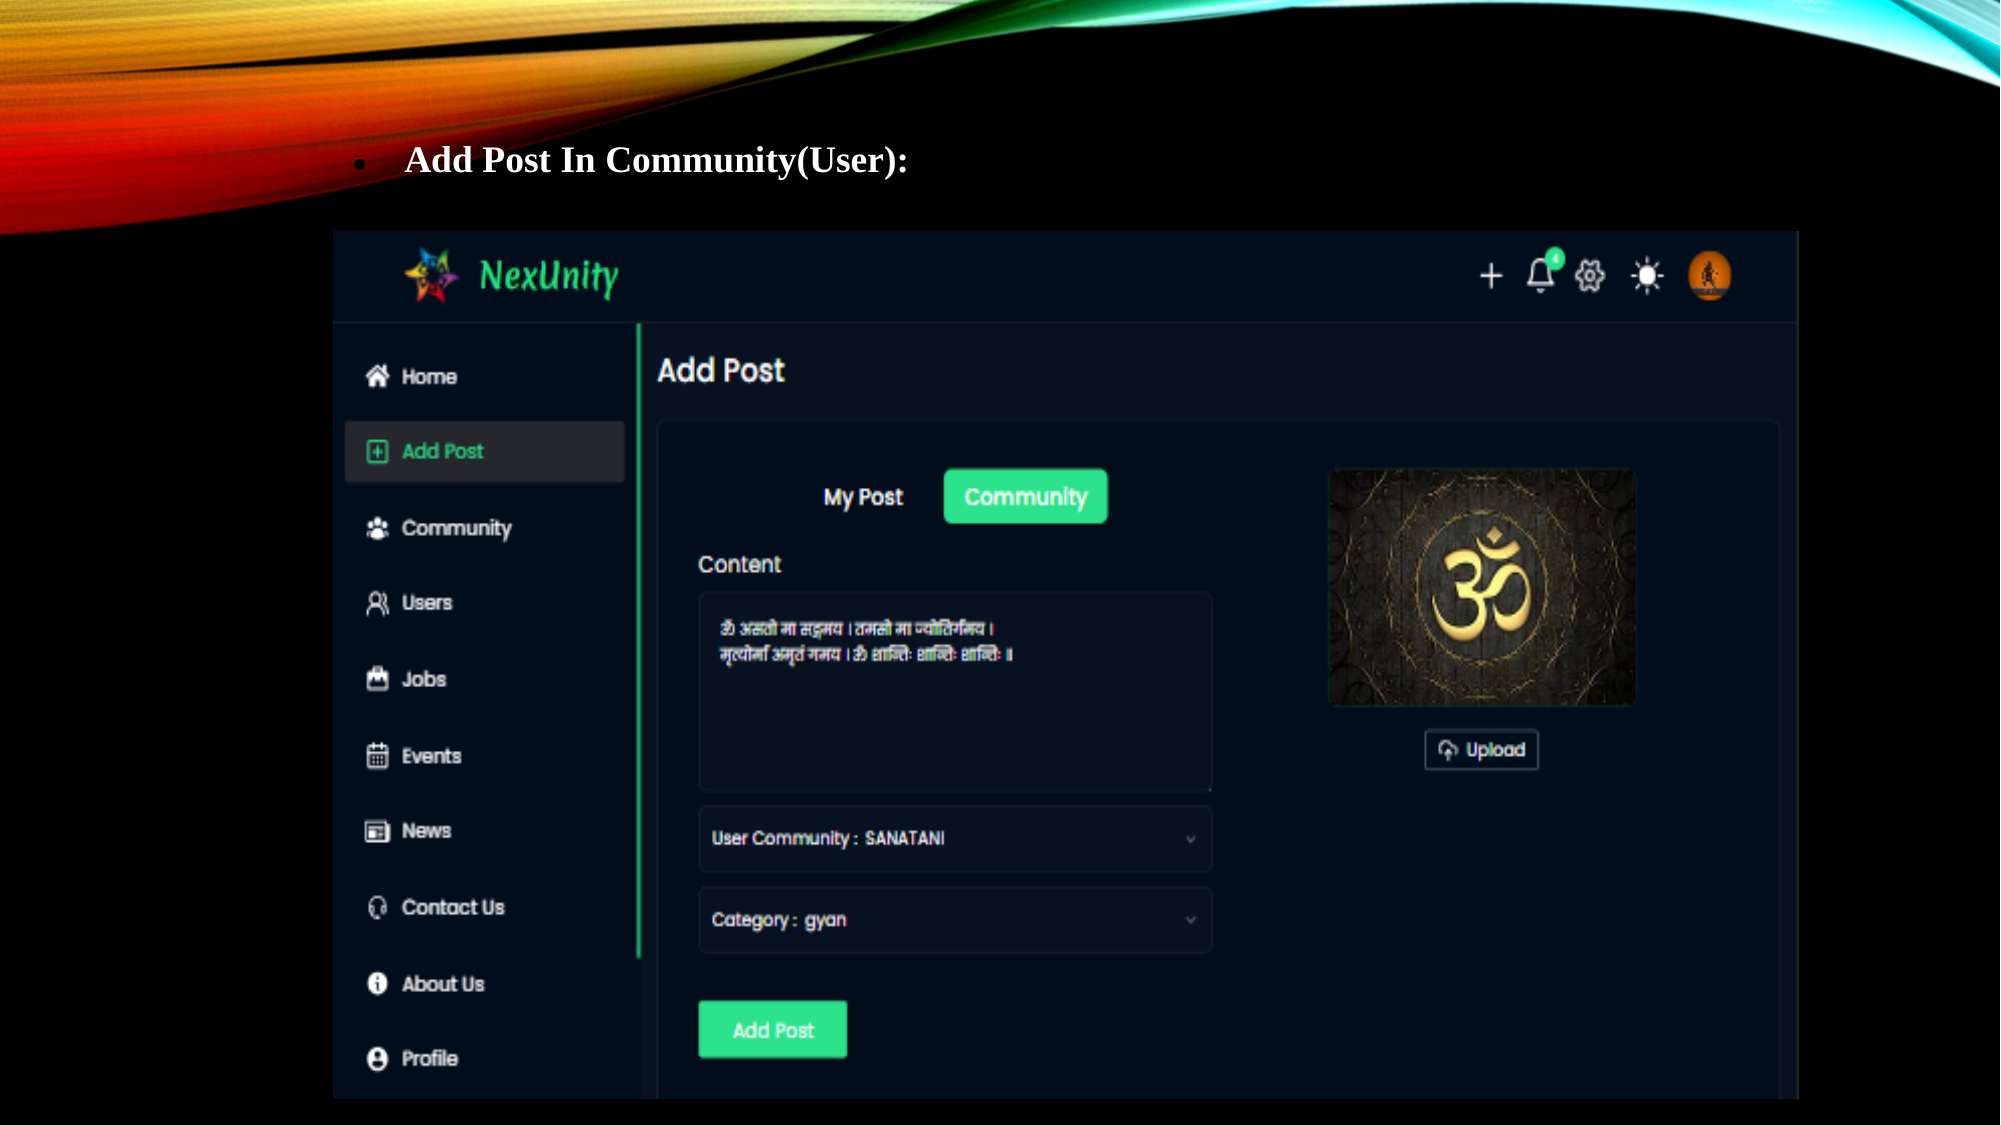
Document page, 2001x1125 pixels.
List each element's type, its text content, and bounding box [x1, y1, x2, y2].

text_box Add Post In Community(User): [333, 129, 1109, 189]
picture [0, 0, 2000, 1099]
